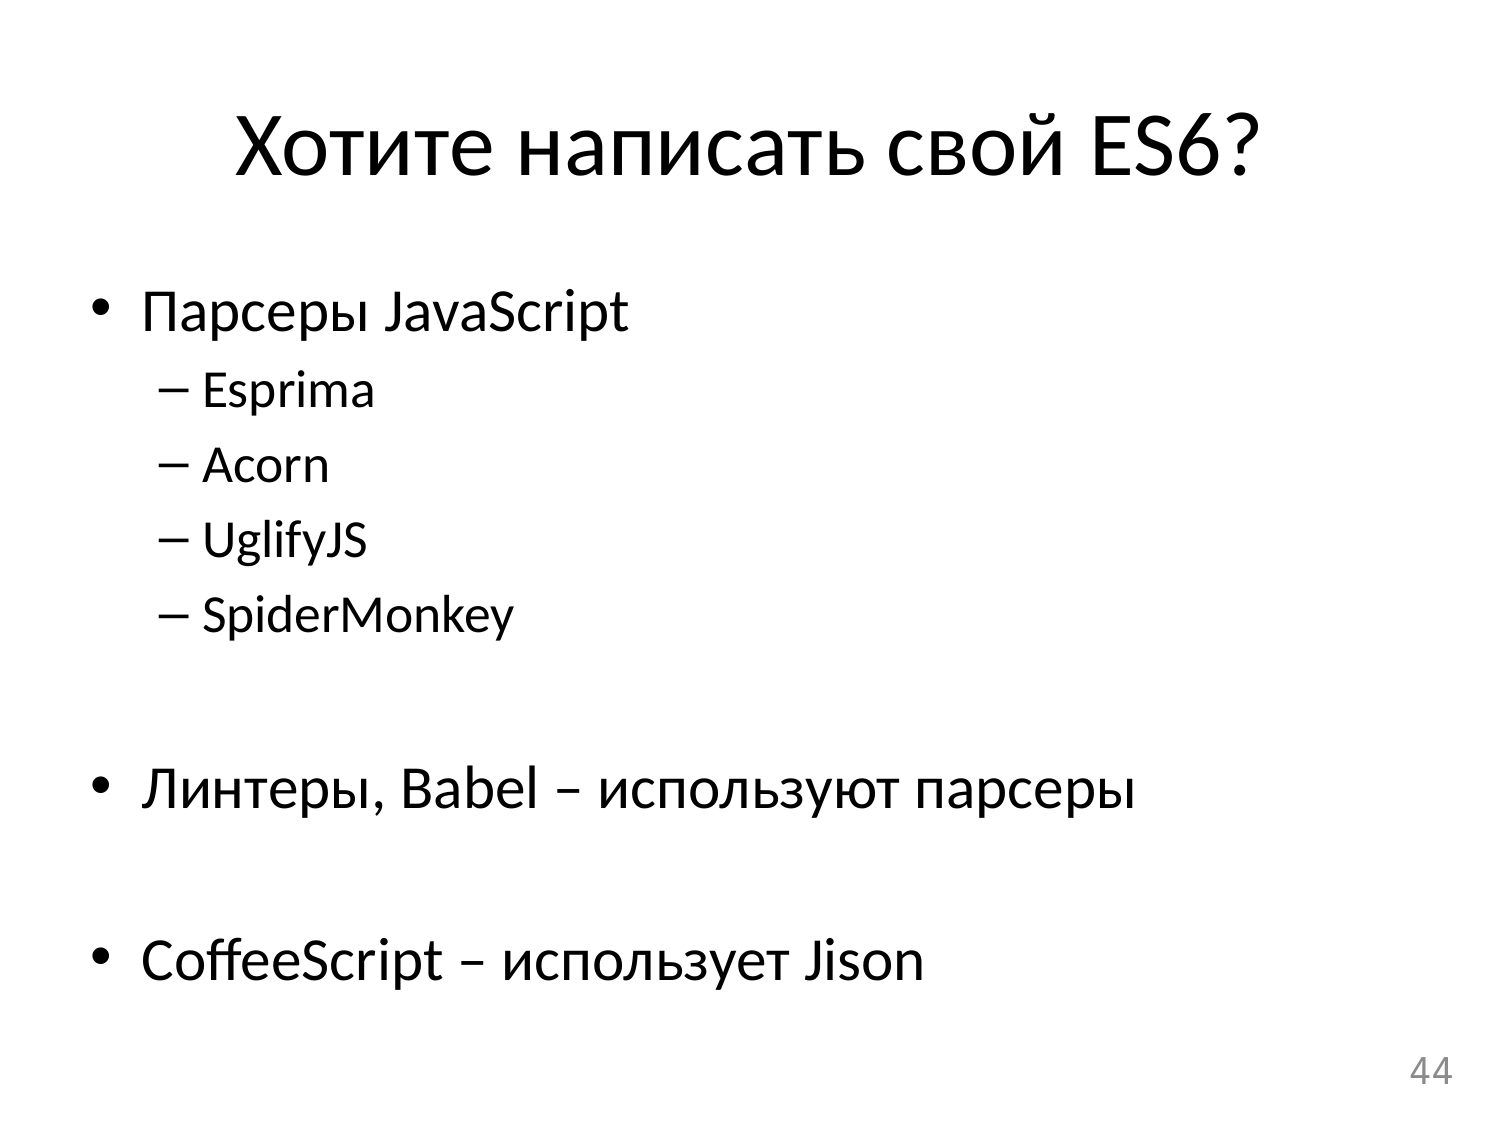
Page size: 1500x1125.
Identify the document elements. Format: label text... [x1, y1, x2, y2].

slide_number 44 [1118, 1042, 1469, 1103]
title Хотите написать свой ES6? [75, 45, 1425, 233]
list Парсеры JavaScript Esprima Acorn UglifyJS SpiderMonkey Линтеры, Babel – используют парсеры CoffeeScript – использует Jison [75, 262, 1425, 1005]
